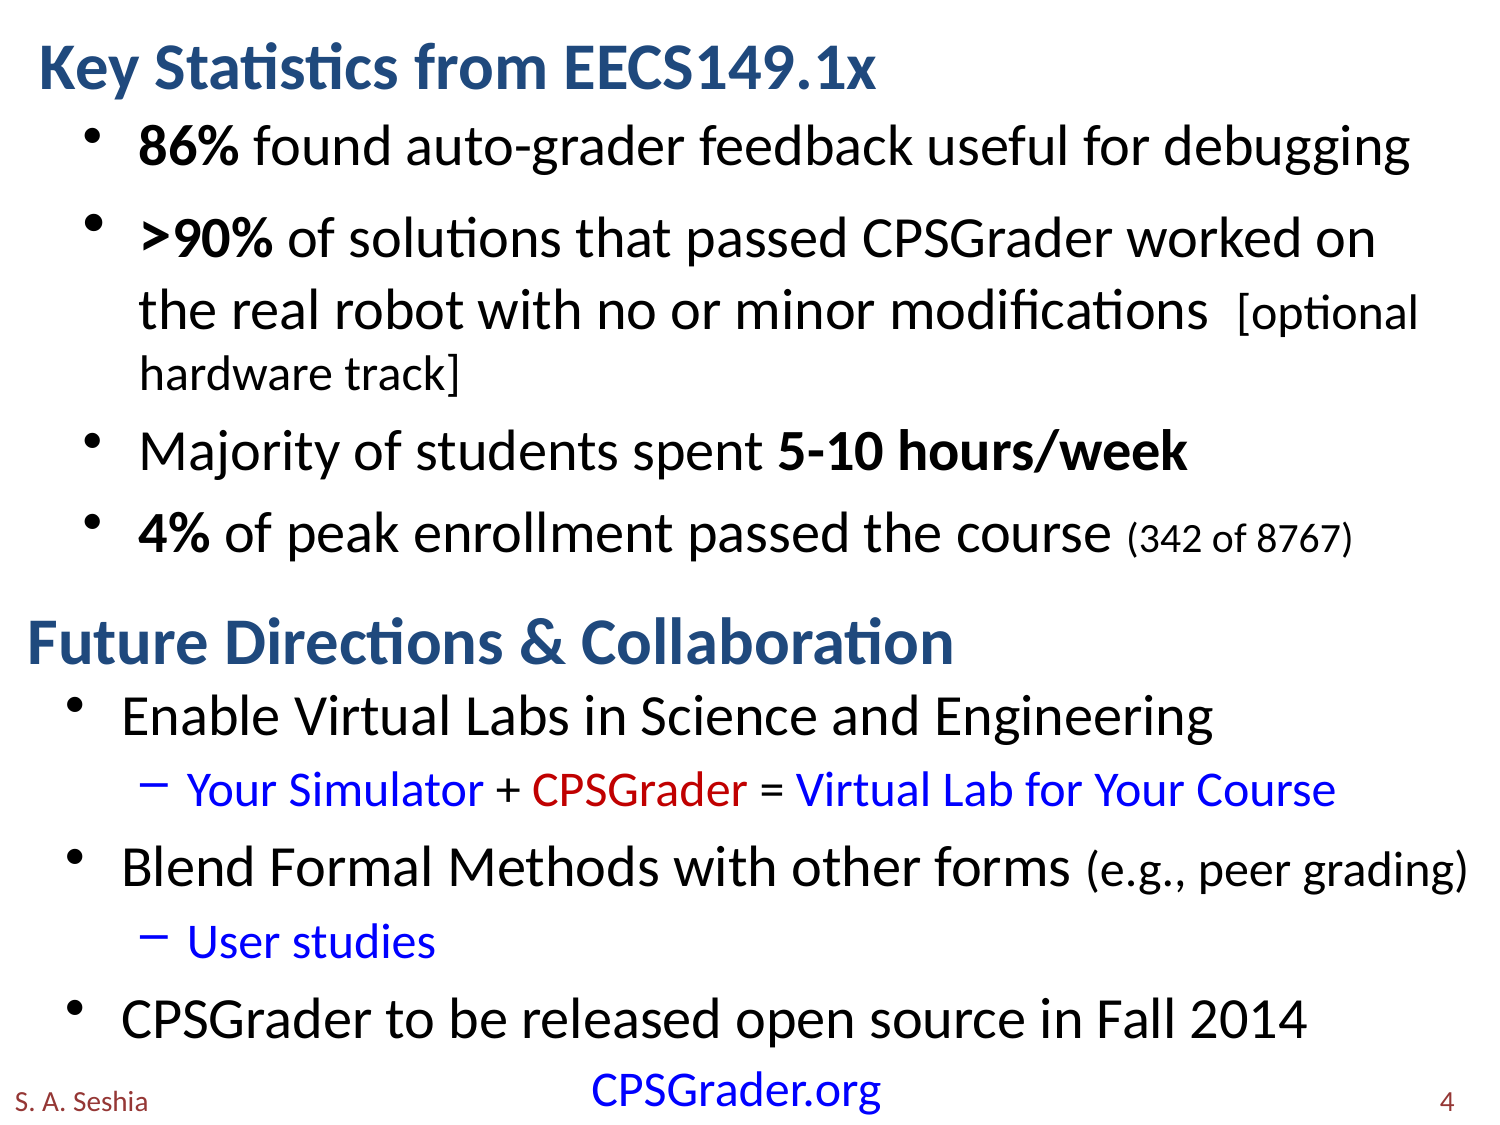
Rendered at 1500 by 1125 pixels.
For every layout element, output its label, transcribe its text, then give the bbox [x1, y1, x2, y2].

text_box Enable Virtual Labs in Science and Engineering Your Simulator + CPSGrader = Virtual Lab for Your Course Blend Formal Methods with other forms (e.g., peer grading) User studies CPSGrader to be released open source in Fall 2014 [50, 669, 1500, 1050]
slide_number 4 [1425, 1074, 1500, 1125]
list 86% found auto-grader feedback useful for debugging >90% of solutions that passed CPSGrader worked on the real robot with no or minor modifications [optional hardware track] Majority of students spent 5-10 hours/week 4% of peak enrollment passed the course (342 of 8767) [67, 99, 1438, 577]
title Key Statistics from EECS149.1x [24, 0, 1438, 126]
text_box Future Directions & Collaboration [12, 575, 1213, 700]
text_box CPSGrader.org [576, 1050, 897, 1124]
footer S. A. Seshia [0, 1074, 1175, 1125]
